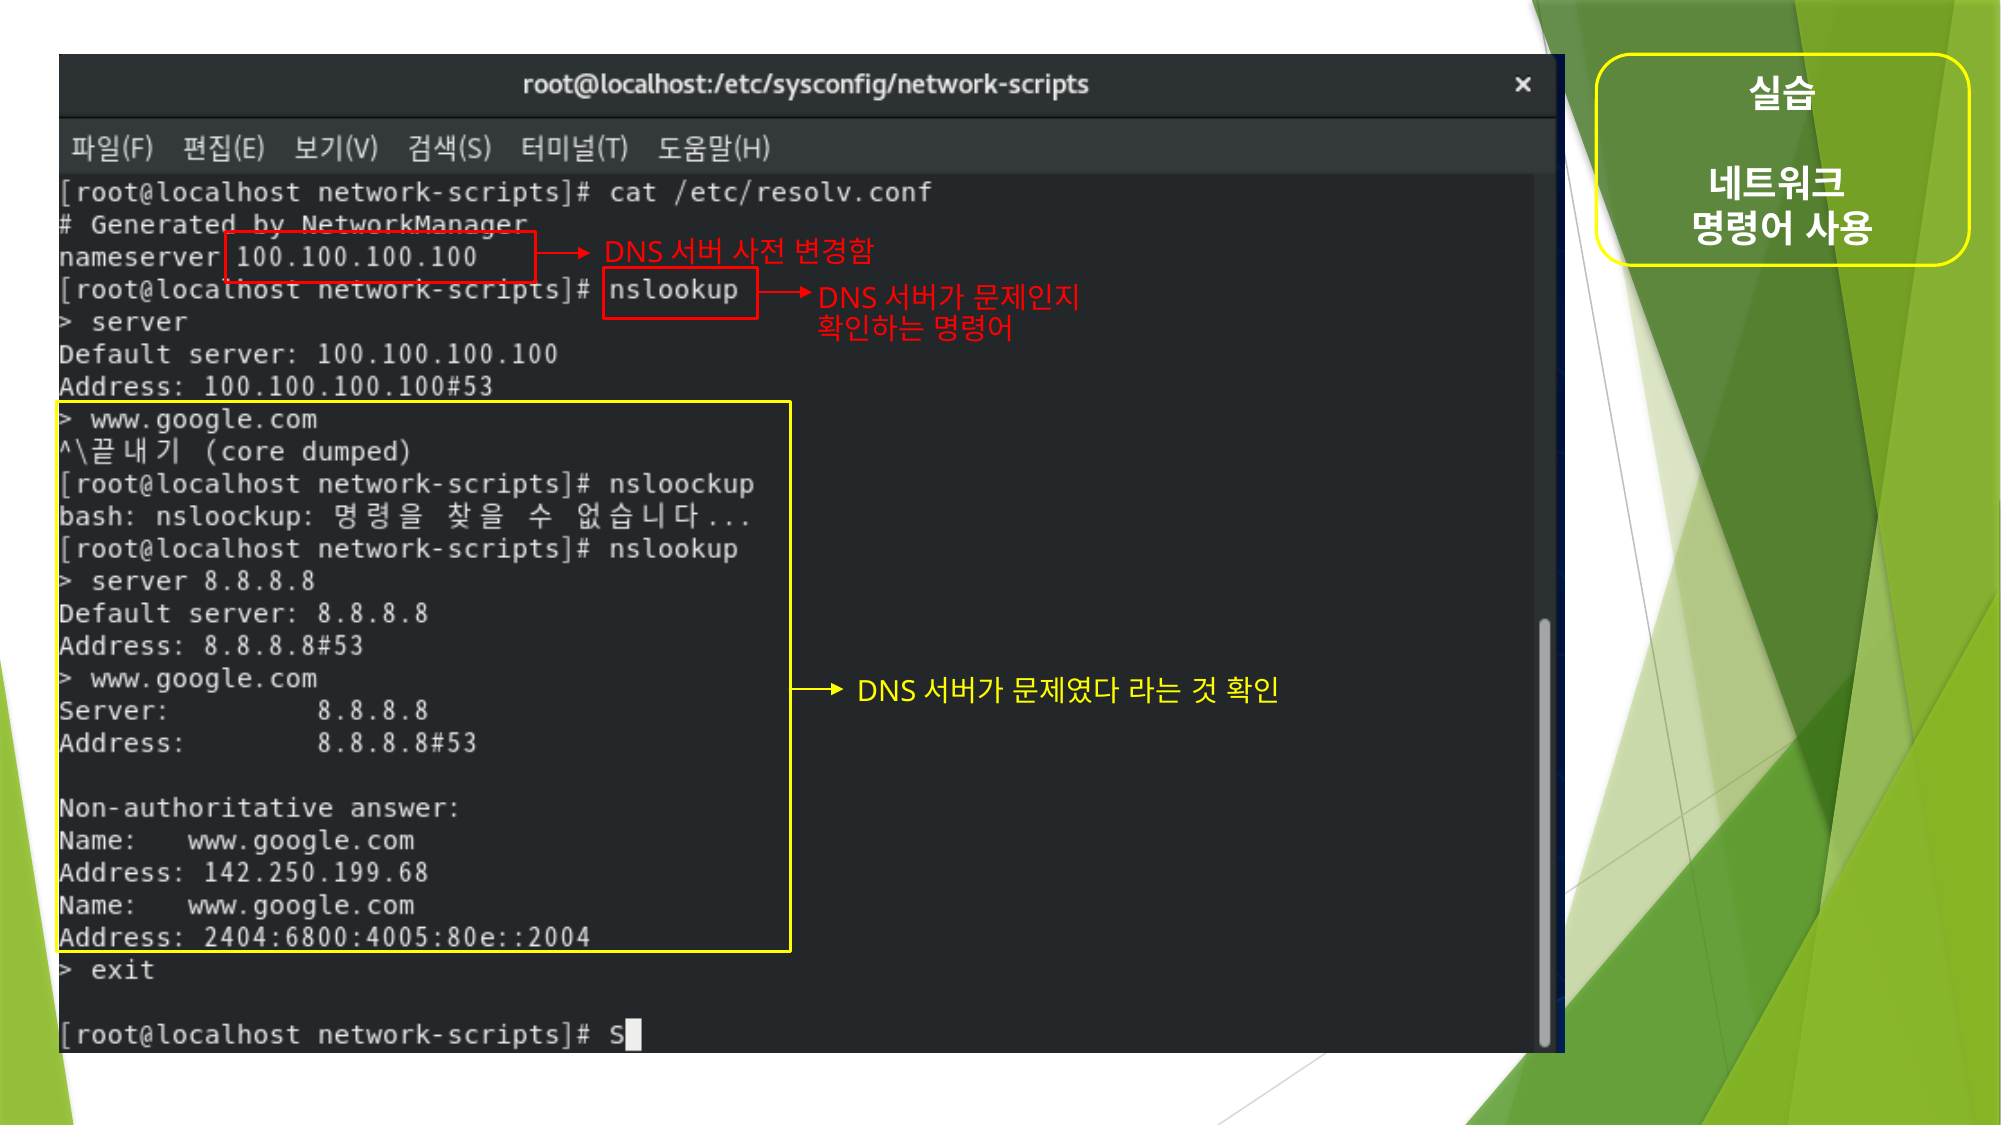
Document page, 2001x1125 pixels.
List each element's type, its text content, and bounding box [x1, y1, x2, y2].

text_box 실습 네트워크 명령어 사용 [1594, 52, 1971, 267]
picture [59, 53, 1566, 1053]
